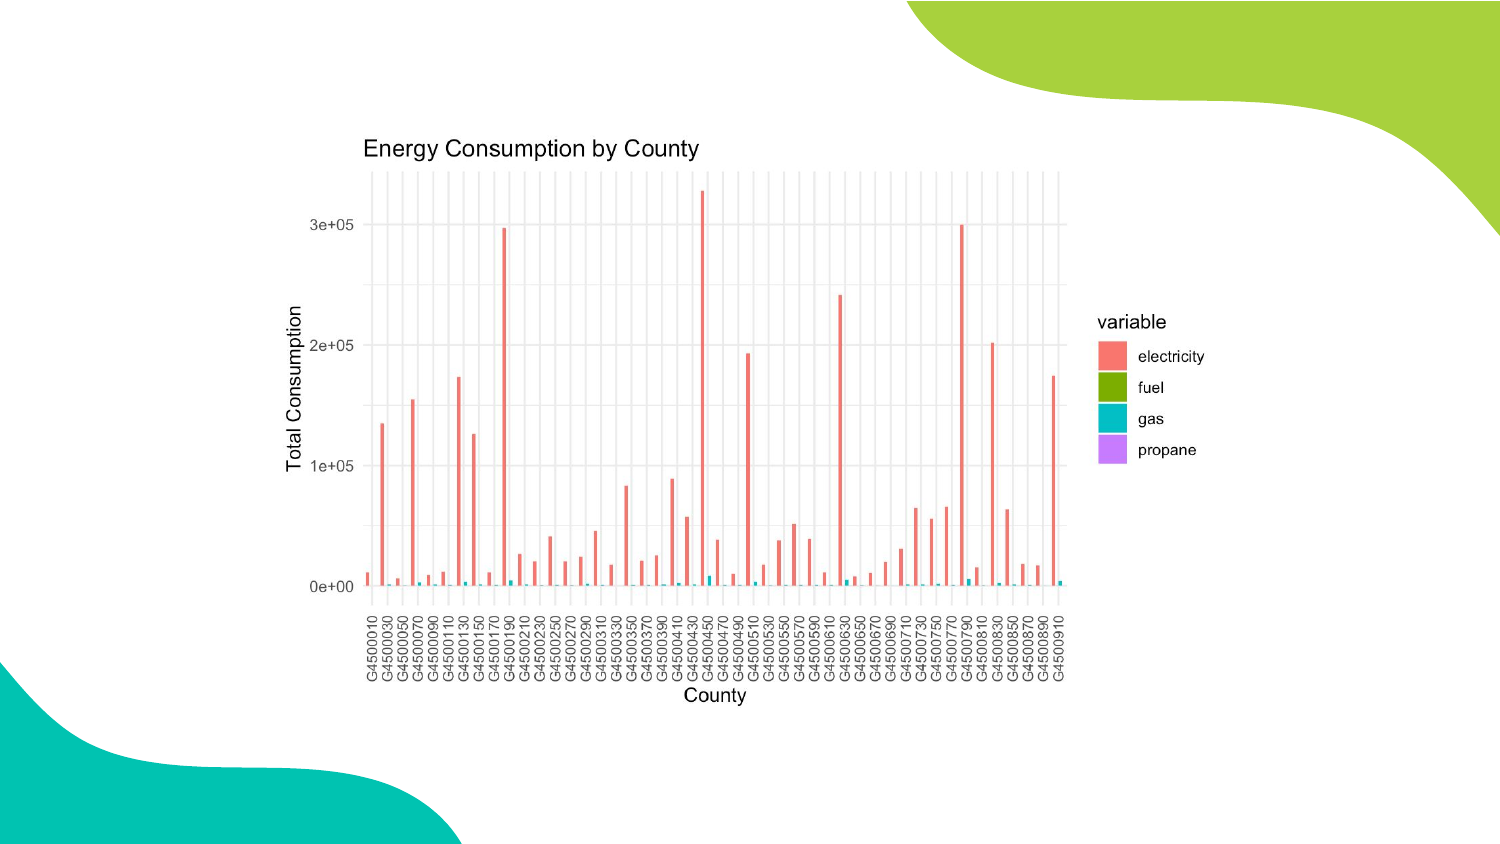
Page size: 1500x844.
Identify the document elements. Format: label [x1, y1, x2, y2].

picture [275, 129, 1225, 715]
